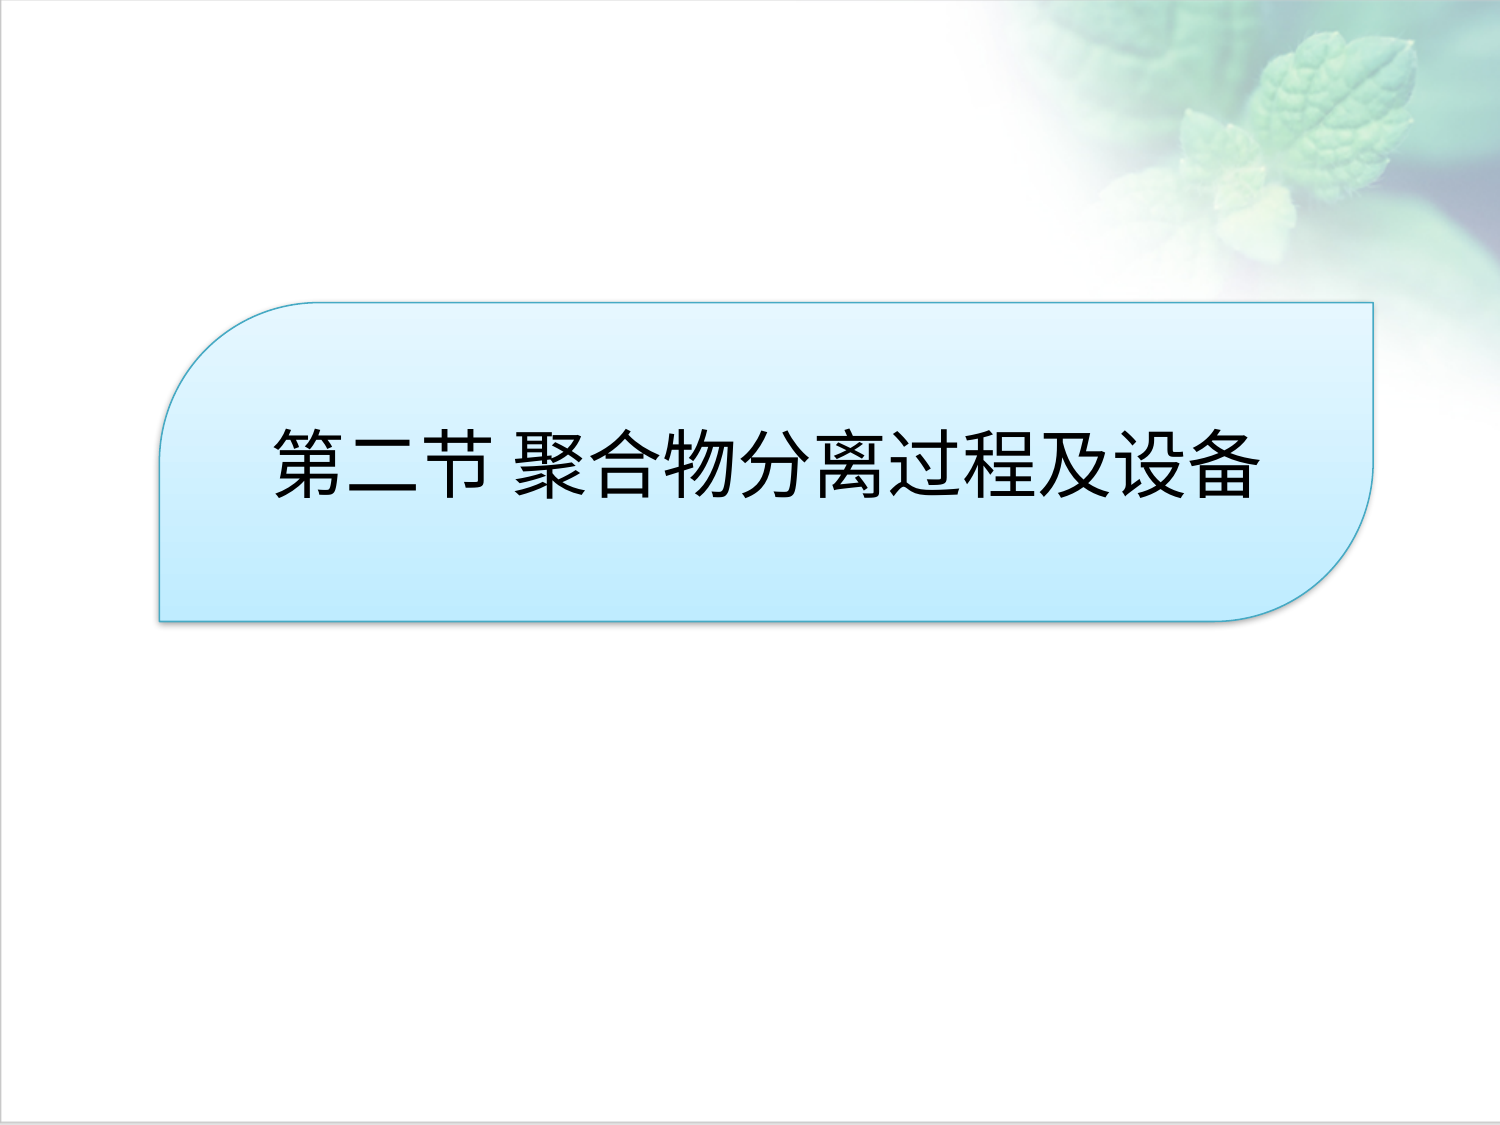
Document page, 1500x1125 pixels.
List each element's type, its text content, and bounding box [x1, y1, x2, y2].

text_box 第二节 聚合物分离过程及设备 [158, 301, 1374, 623]
picture [0, 0, 1500, 1125]
